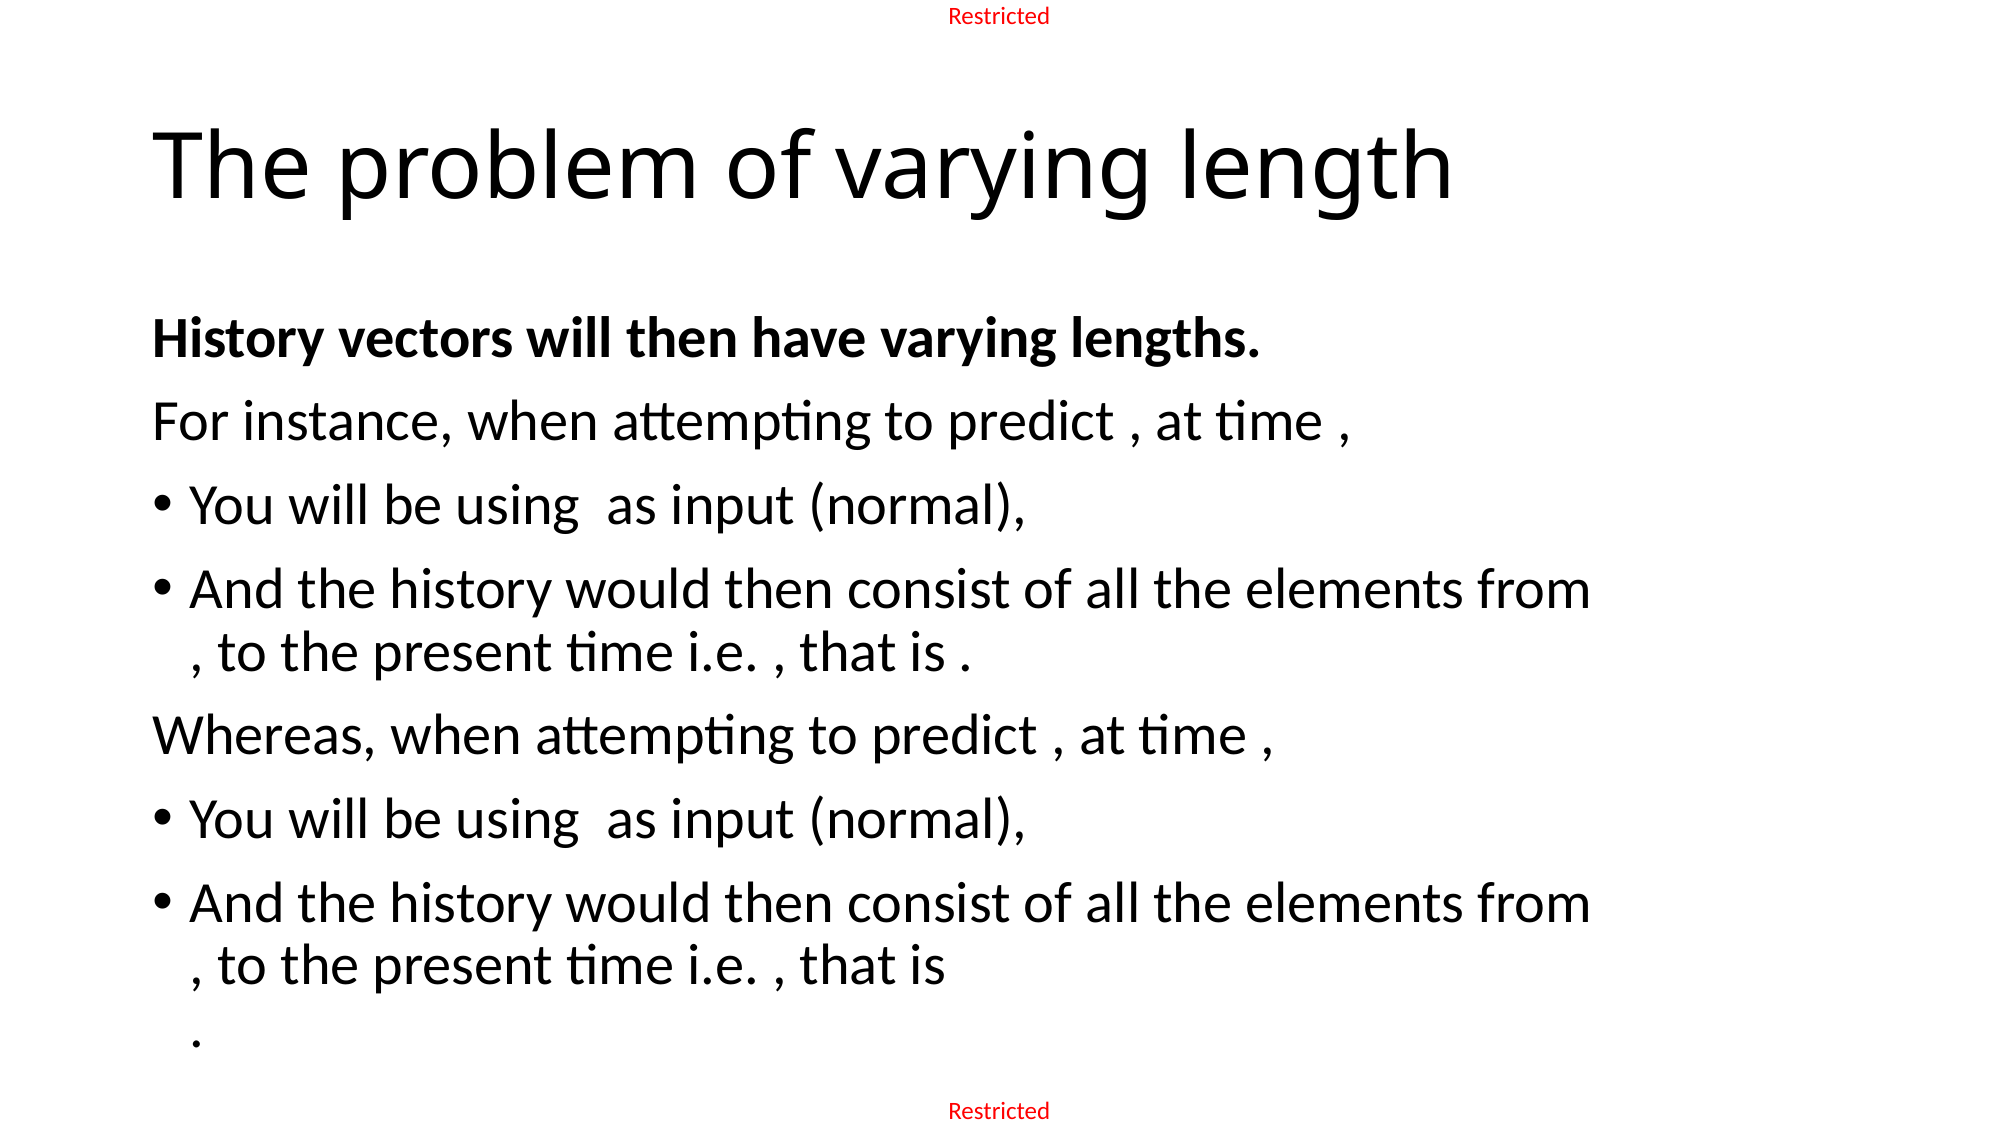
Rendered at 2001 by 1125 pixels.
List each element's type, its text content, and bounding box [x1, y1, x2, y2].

title The problem of varying length [137, 59, 1863, 278]
